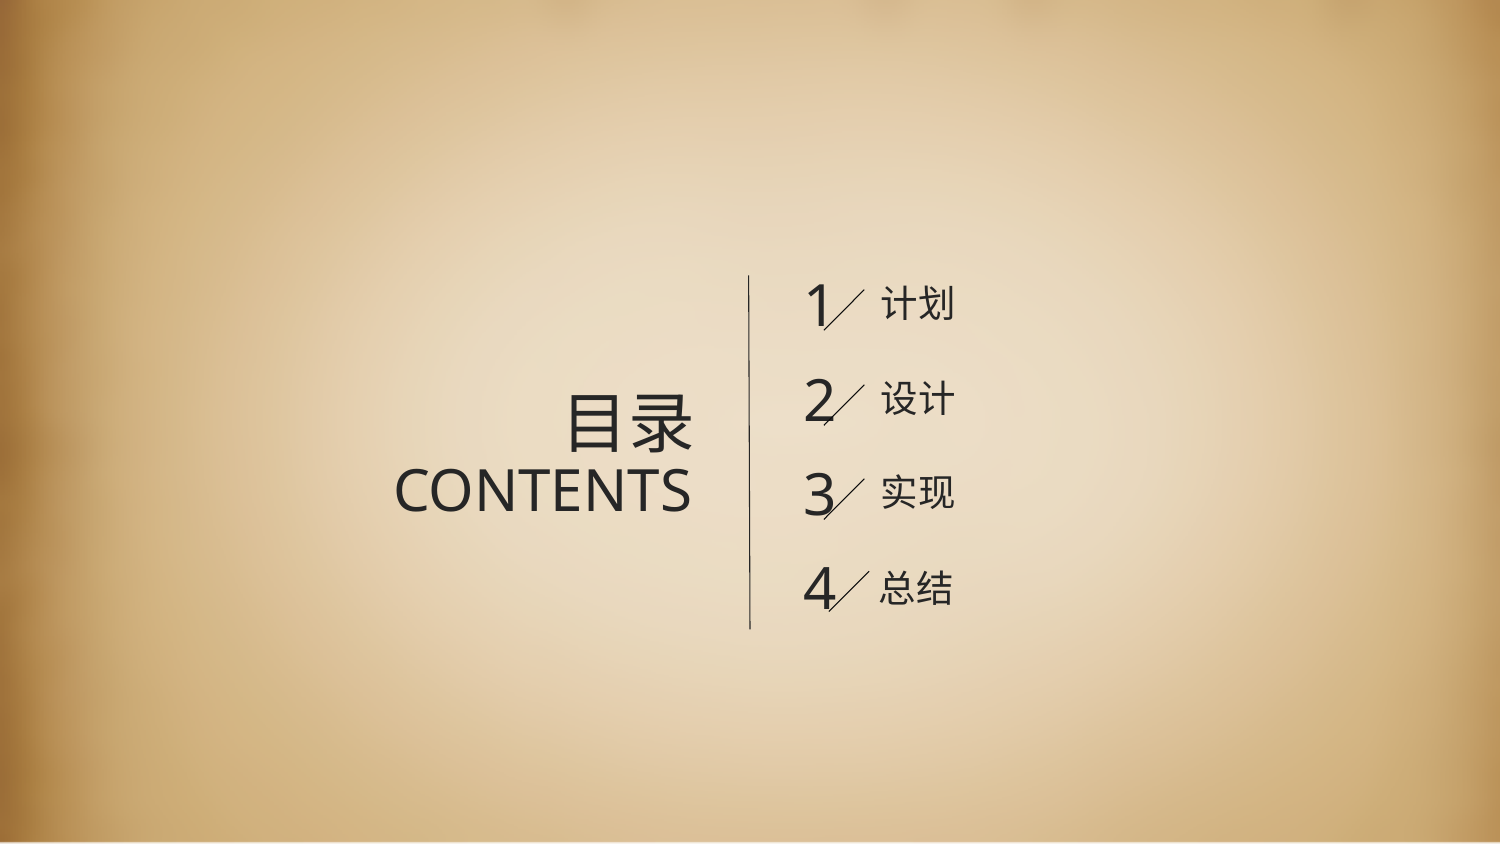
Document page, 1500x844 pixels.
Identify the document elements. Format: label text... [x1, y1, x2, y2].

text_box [787, 449, 865, 536]
text_box 总结 [870, 557, 972, 618]
text_box 计划 [866, 272, 971, 332]
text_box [787, 355, 865, 442]
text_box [257, 373, 711, 532]
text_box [787, 260, 865, 347]
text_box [787, 543, 870, 630]
picture [0, 0, 1500, 844]
text_box 实现 [866, 461, 971, 521]
text_box 设计 [866, 367, 971, 427]
